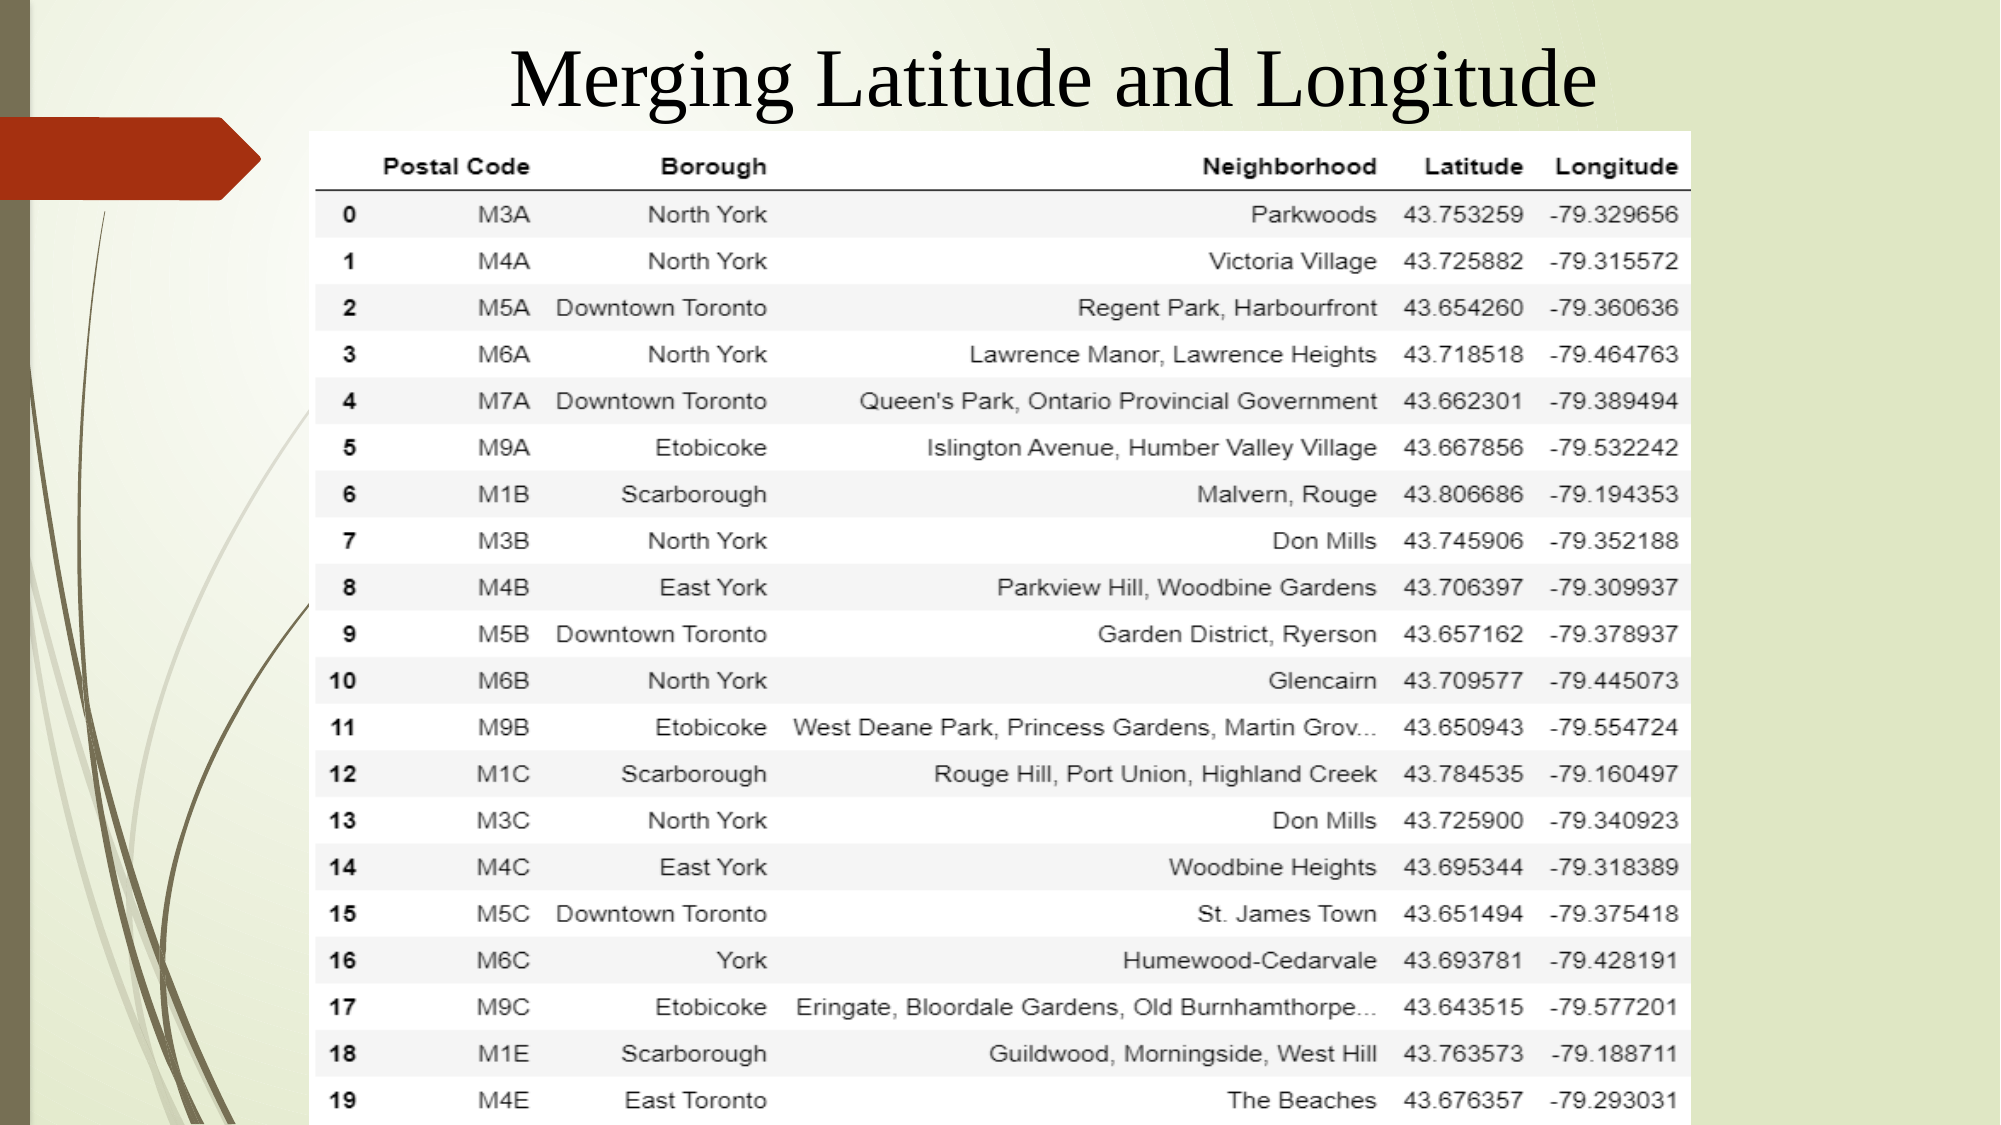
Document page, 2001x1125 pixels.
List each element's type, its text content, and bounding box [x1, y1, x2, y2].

picture [309, 131, 1691, 1125]
text_box Merging Latitude and Longitude [494, 15, 1615, 131]
